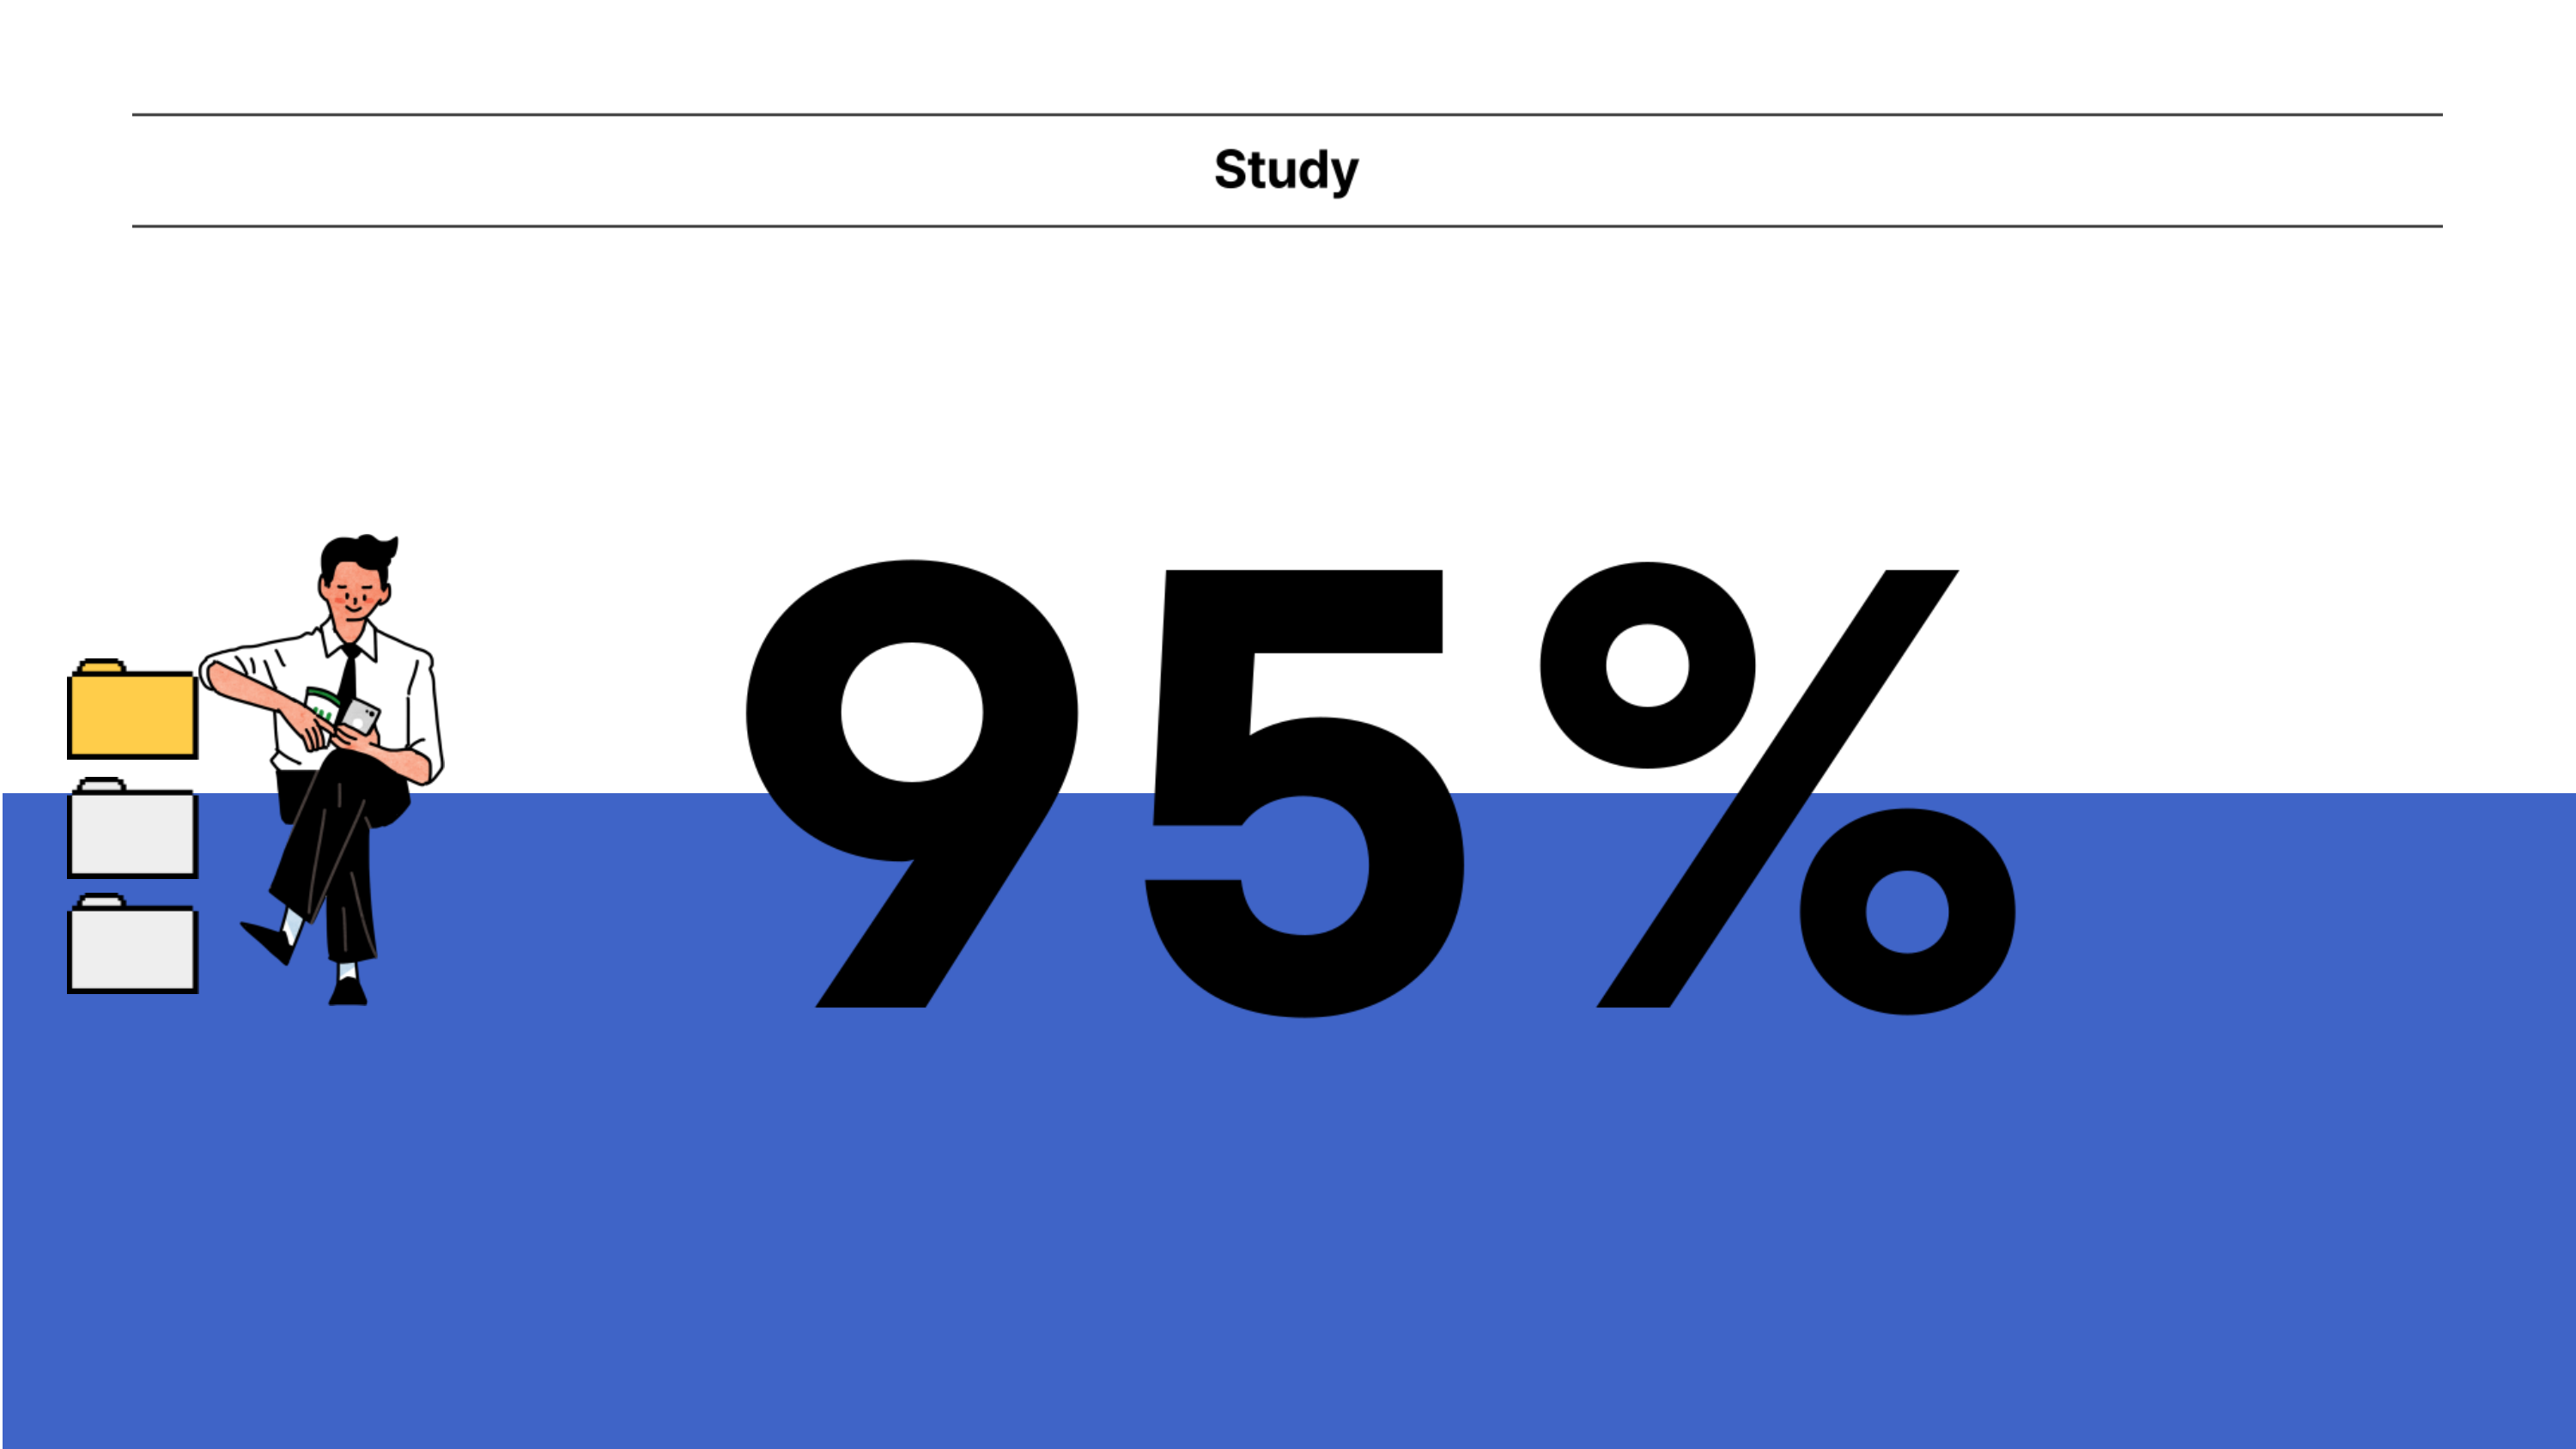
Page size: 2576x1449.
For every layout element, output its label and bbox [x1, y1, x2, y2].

text_box [2, 793, 2576, 1449]
picture [704, 124, 1385, 222]
text_box [66, 892, 142, 994]
text_box [132, 222, 2444, 232]
picture [148, 384, 2264, 1260]
text_box [132, 111, 2444, 120]
text_box [66, 777, 142, 879]
text_box [66, 658, 142, 760]
